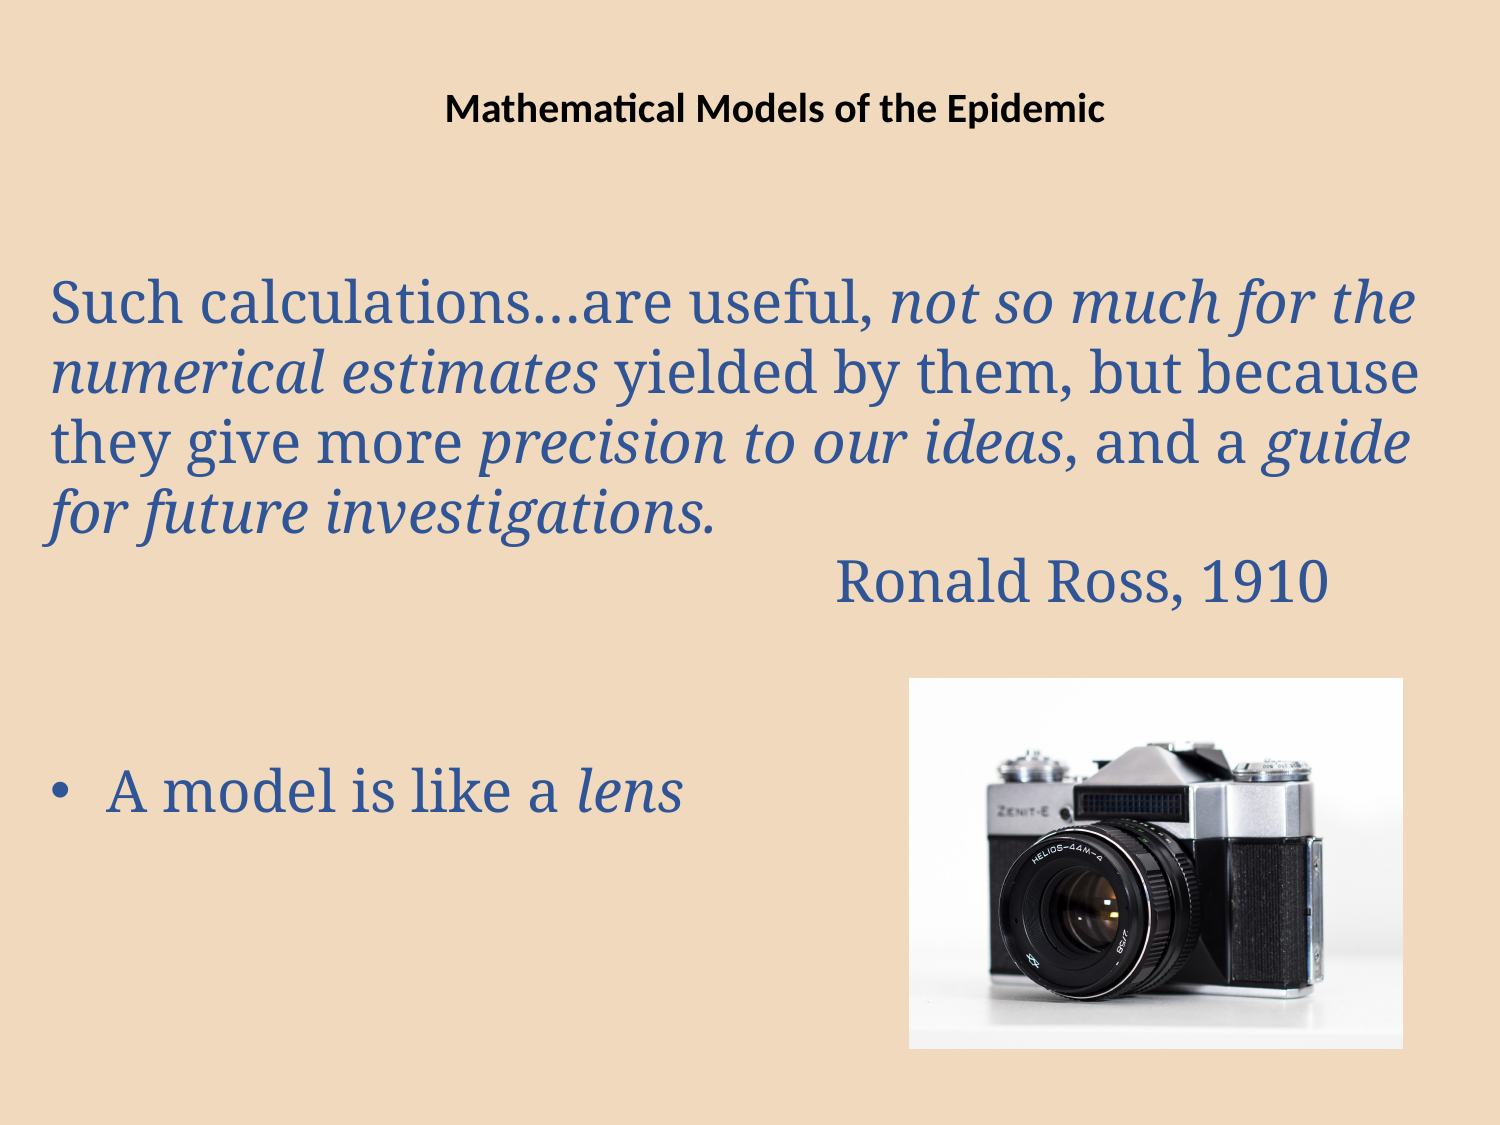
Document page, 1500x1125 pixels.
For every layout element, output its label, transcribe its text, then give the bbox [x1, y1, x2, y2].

text_box Such calculations…are useful, not so much for the numerical estimates yielded by them, but because they give more precision to our ideas, and a guide for future investigations. Ronald Ross, 1910 A model is like a lens [35, 257, 1485, 902]
text_box Mathematical Models of the Epidemic [50, 72, 1500, 238]
picture [909, 678, 1403, 1049]
